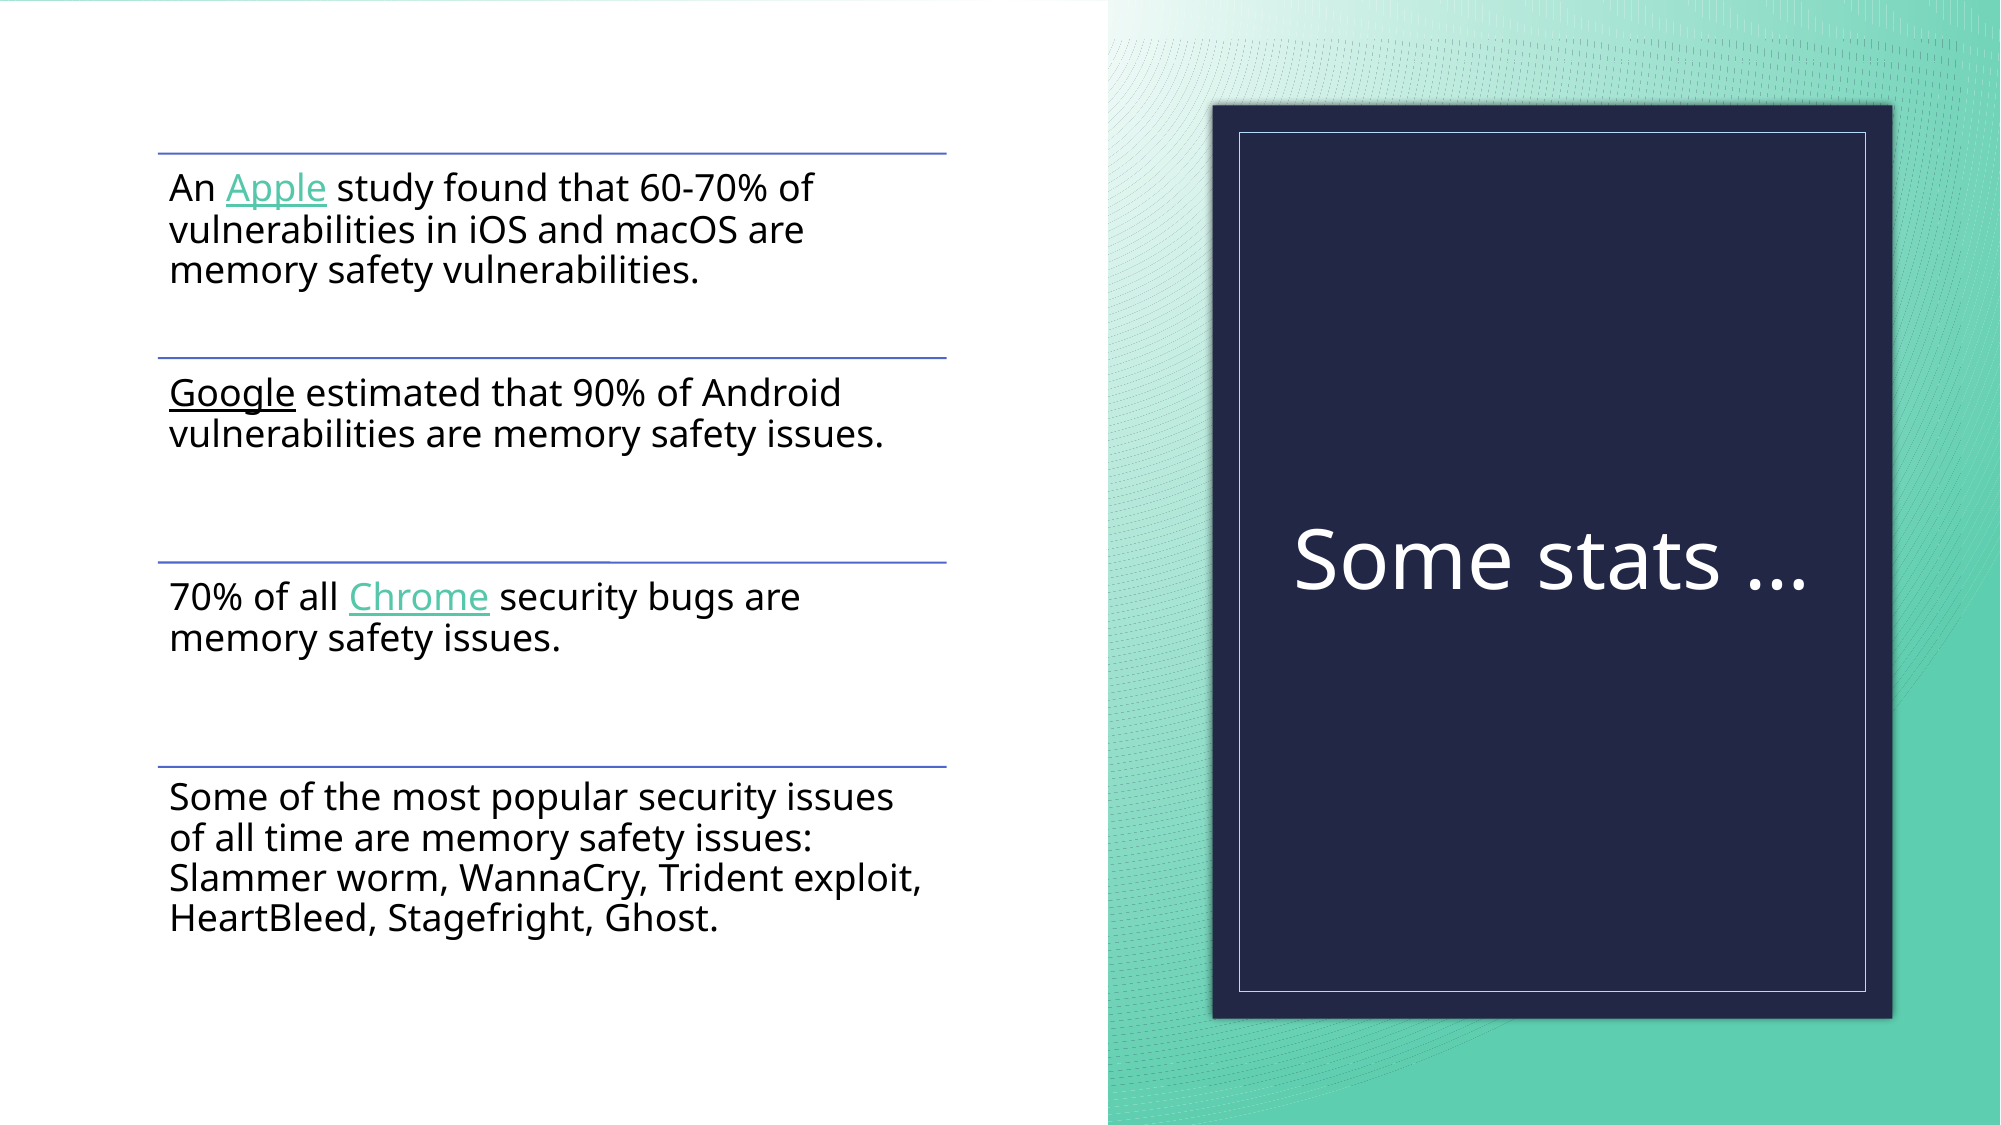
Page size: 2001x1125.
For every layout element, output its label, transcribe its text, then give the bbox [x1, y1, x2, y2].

text_box [0, 0, 1109, 1125]
text_box [1239, 132, 1866, 992]
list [157, 153, 947, 972]
title Some stats … [1265, 194, 1839, 931]
text_box [1212, 105, 1893, 1019]
text_box [1109, 0, 2000, 1125]
